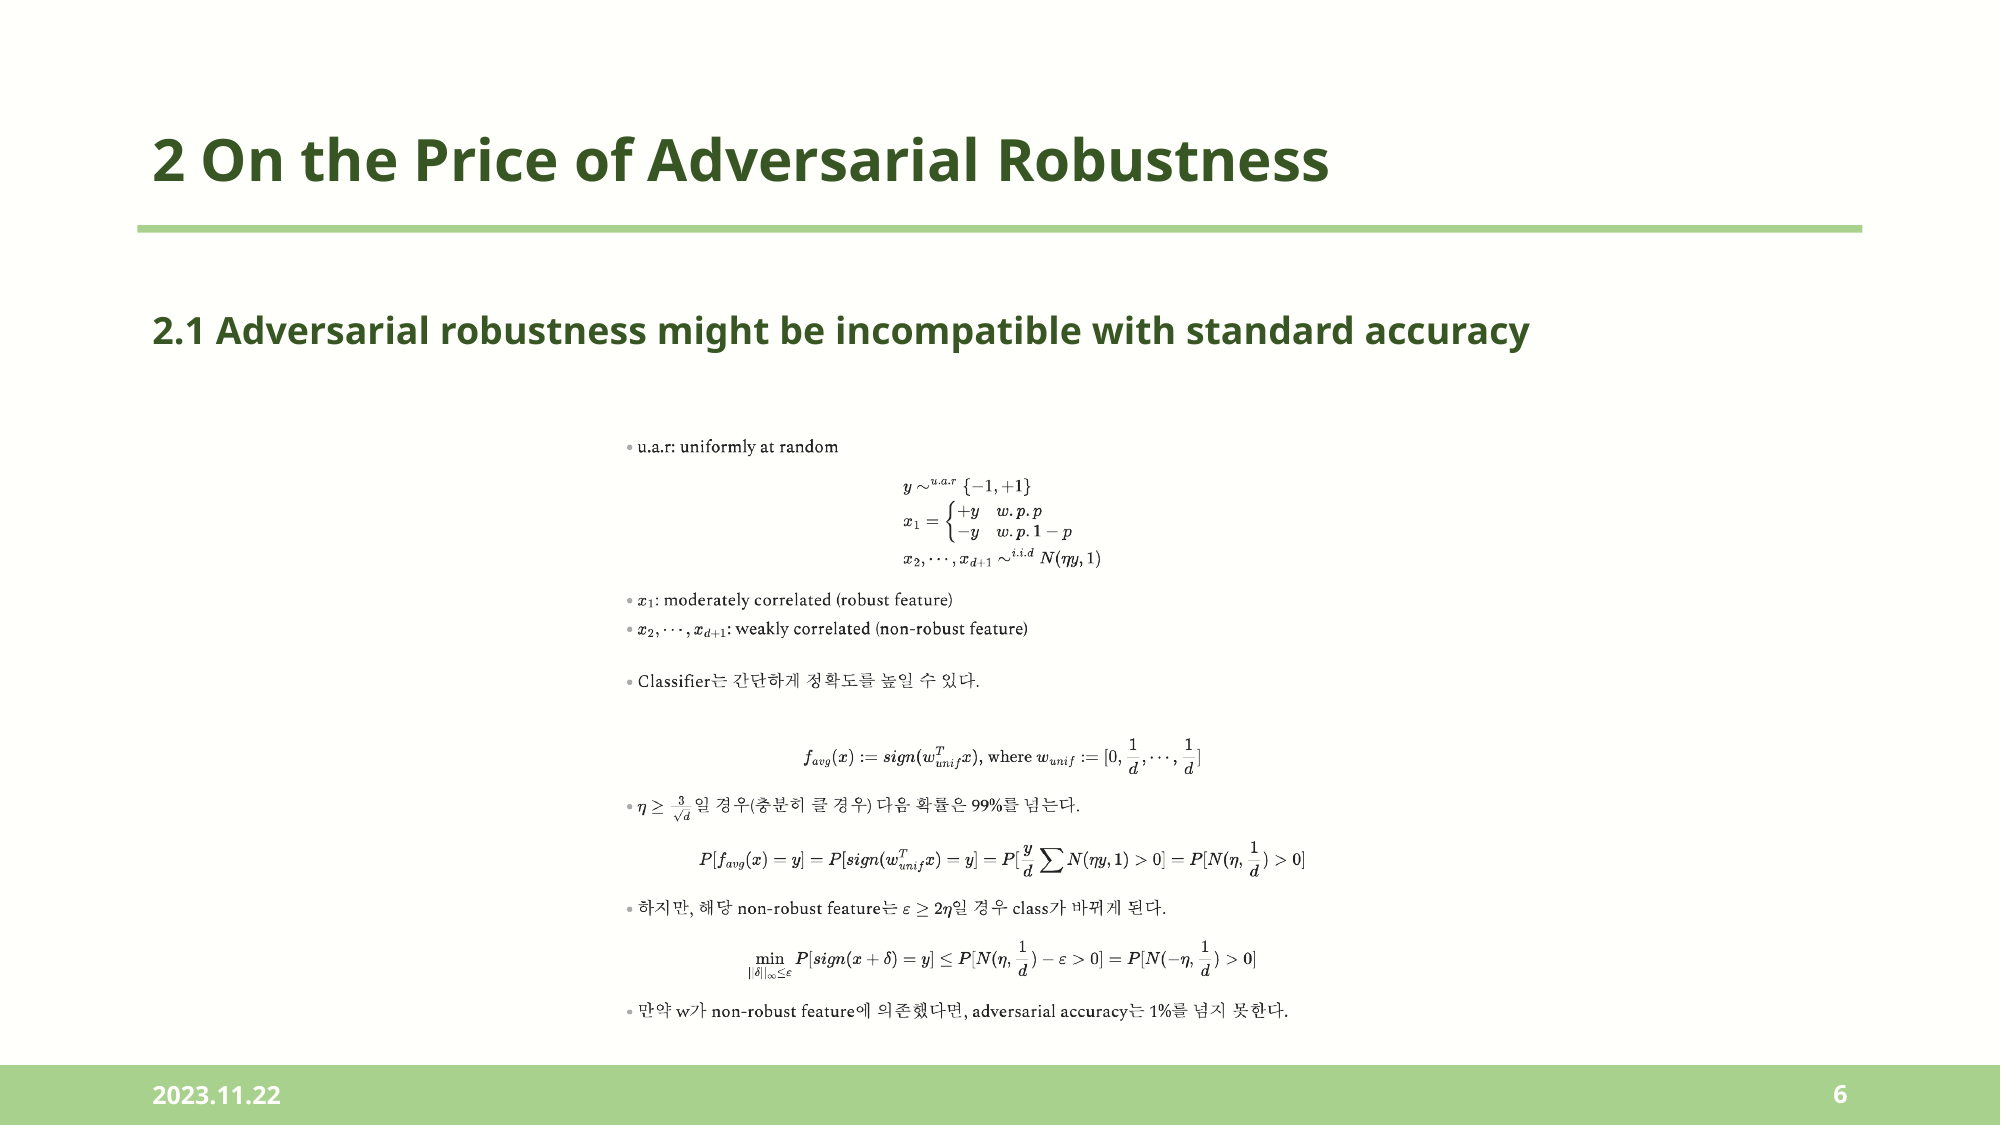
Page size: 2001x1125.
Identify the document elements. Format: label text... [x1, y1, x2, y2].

slide_number 6 [1412, 1065, 1863, 1125]
list 2.1 Adversarial robustness might be incompatible with standard accuracy [137, 299, 1863, 1014]
title 2 On the Price of Adversarial Robustness [137, 91, 1863, 233]
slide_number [137, 1065, 588, 1125]
picture [612, 433, 1388, 1034]
